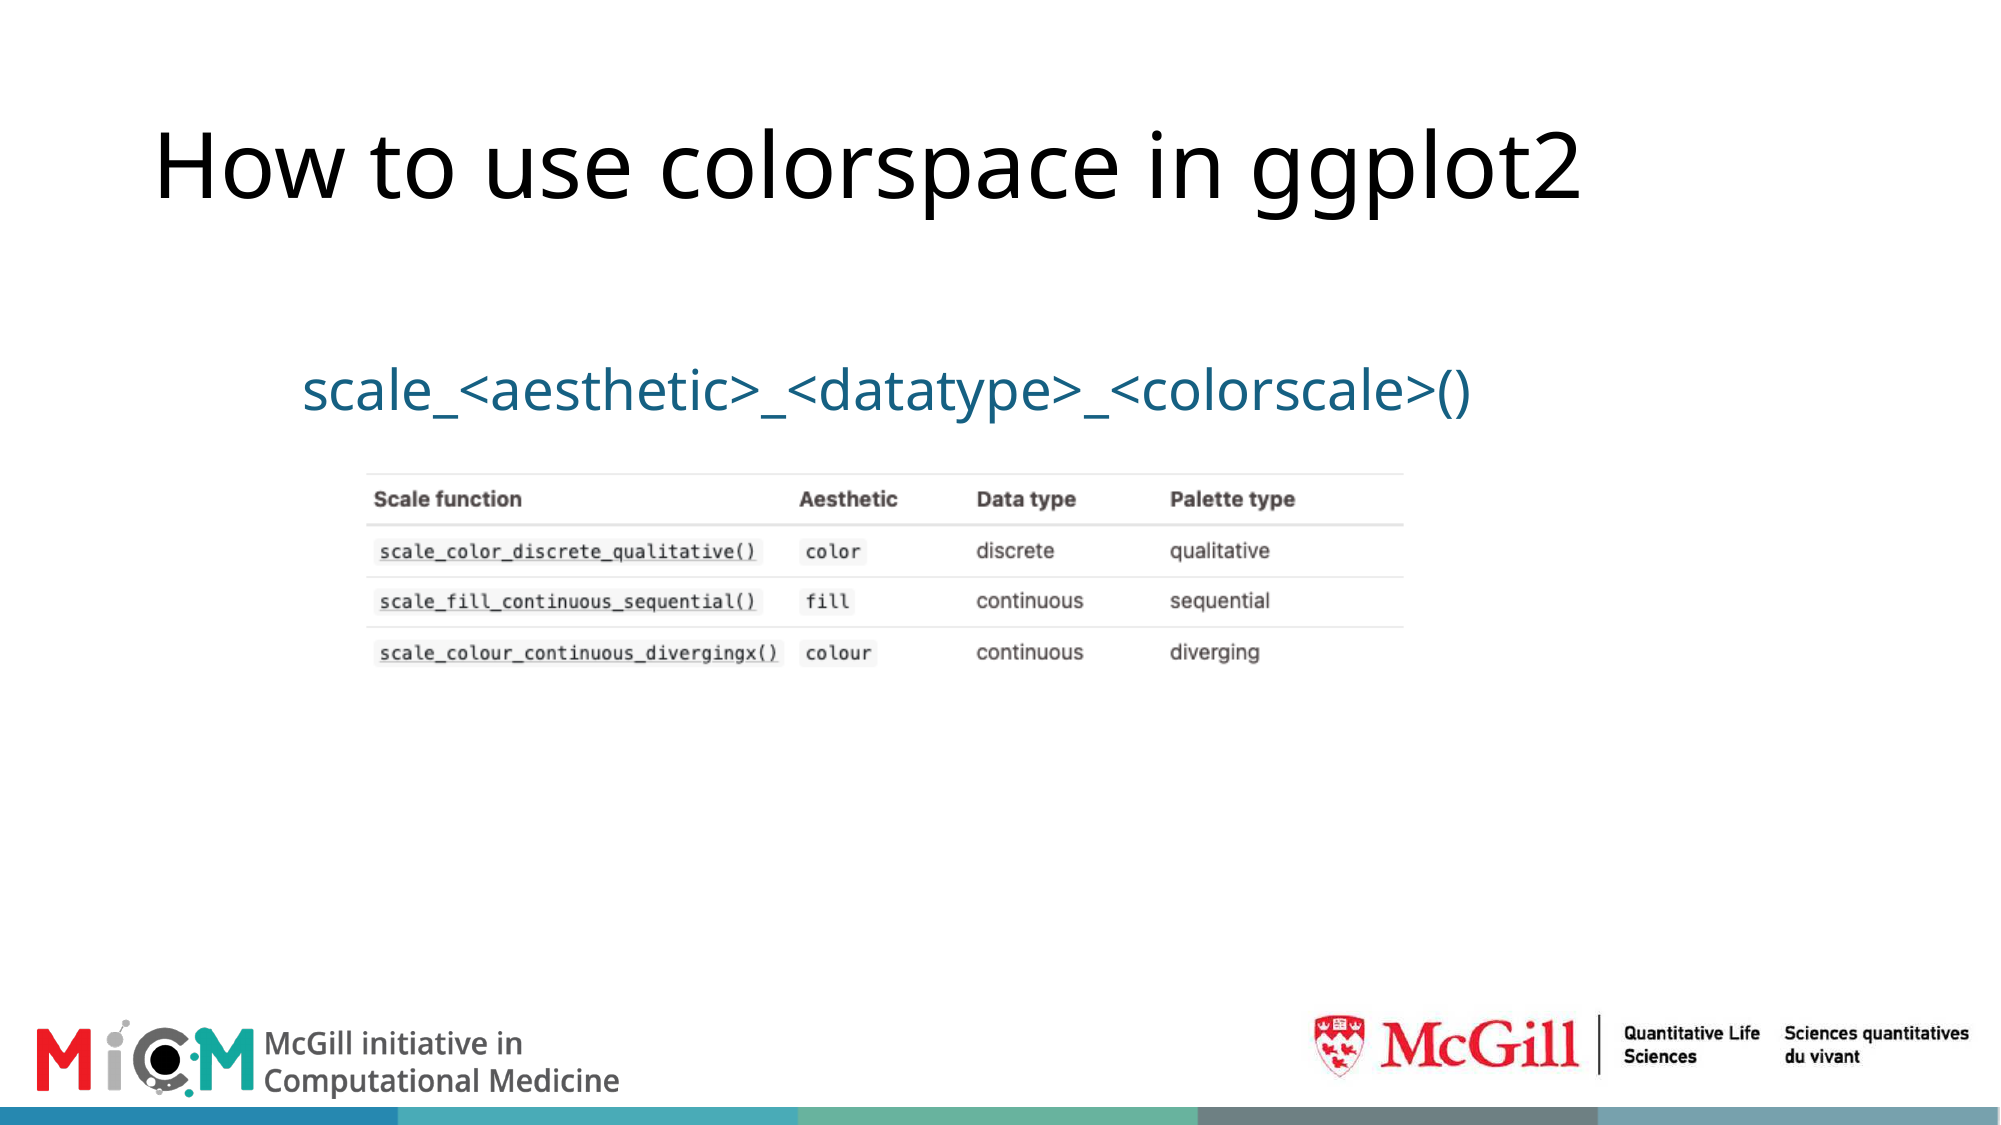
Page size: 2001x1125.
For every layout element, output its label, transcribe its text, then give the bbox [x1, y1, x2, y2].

picture [1282, 985, 2000, 1105]
title How to use colorspace in ggplot2 [137, 59, 1863, 278]
text_box scale_<aesthetic>_<datatype>_<colorscale>() [290, 348, 1484, 428]
picture [0, 1014, 2000, 1125]
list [352, 466, 1417, 682]
